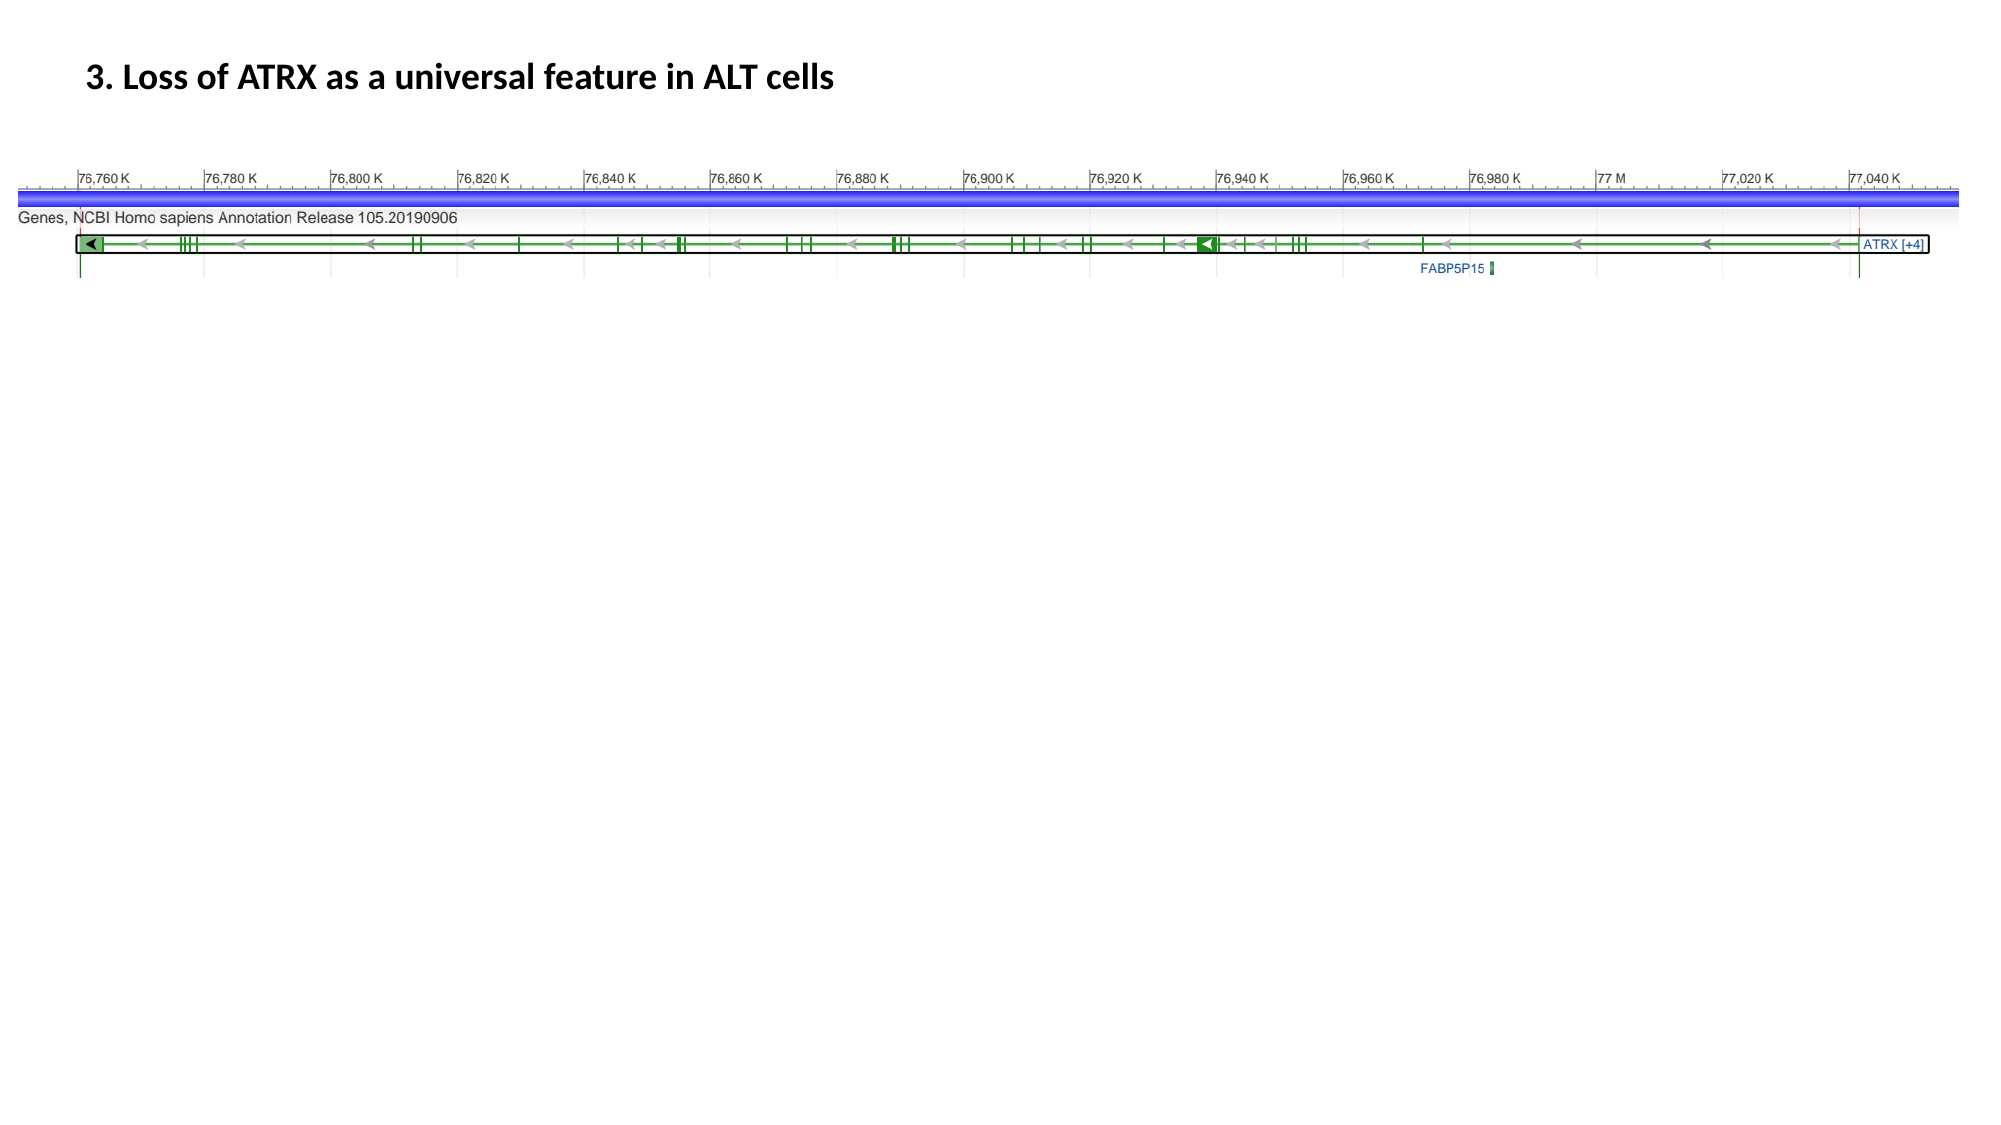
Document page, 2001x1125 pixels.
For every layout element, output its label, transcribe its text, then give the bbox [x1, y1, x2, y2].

picture [17, 168, 1959, 278]
text_box 3. Loss of ATRX as a universal feature in ALT cells [70, 44, 851, 105]
